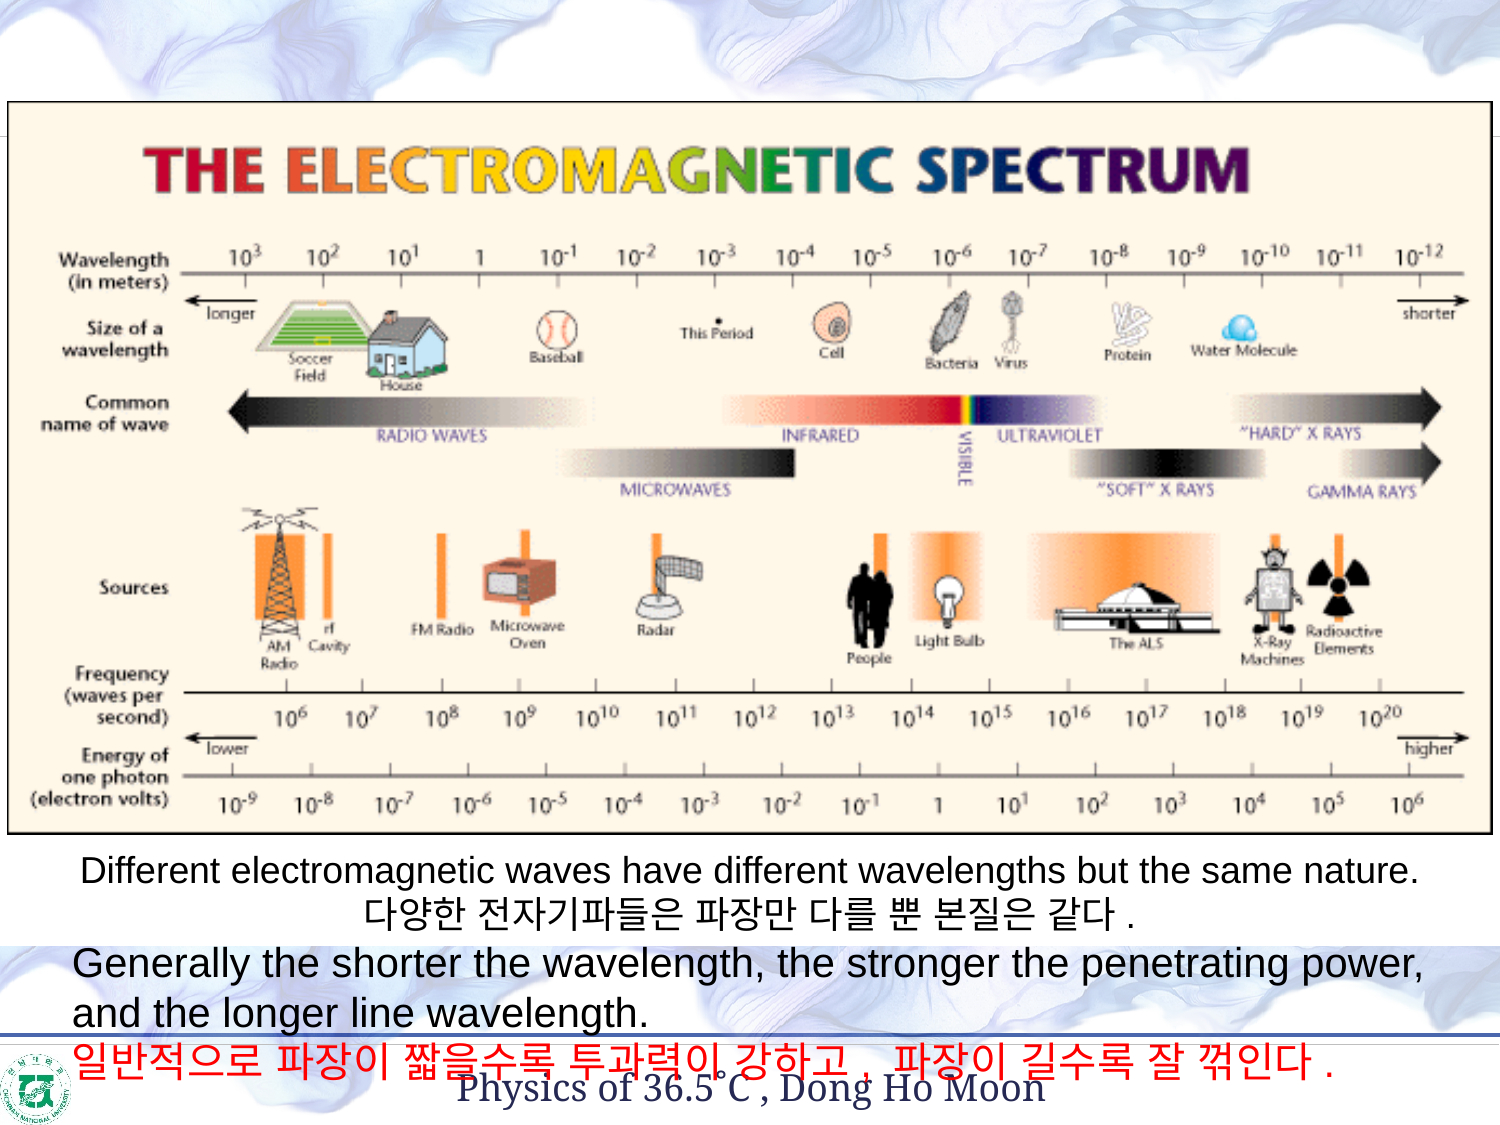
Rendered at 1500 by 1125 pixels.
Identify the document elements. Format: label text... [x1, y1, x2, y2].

text_box Different electromagnetic waves have different wavelengths but the same nature. 다양한 전자기파들은 파장만 다를 뿐 본질은 같다. [64, 839, 1436, 944]
picture [0, 1054, 71, 1125]
text_box Generally the shorter the wavelength, the stronger the penetrating power, and the longer line wavelength. 일반적으로 파장이 짧을수록 투과력이 강하고, 파장이 길수록 잘 꺾인다. [57, 928, 1457, 1094]
picture [7, 101, 1493, 835]
